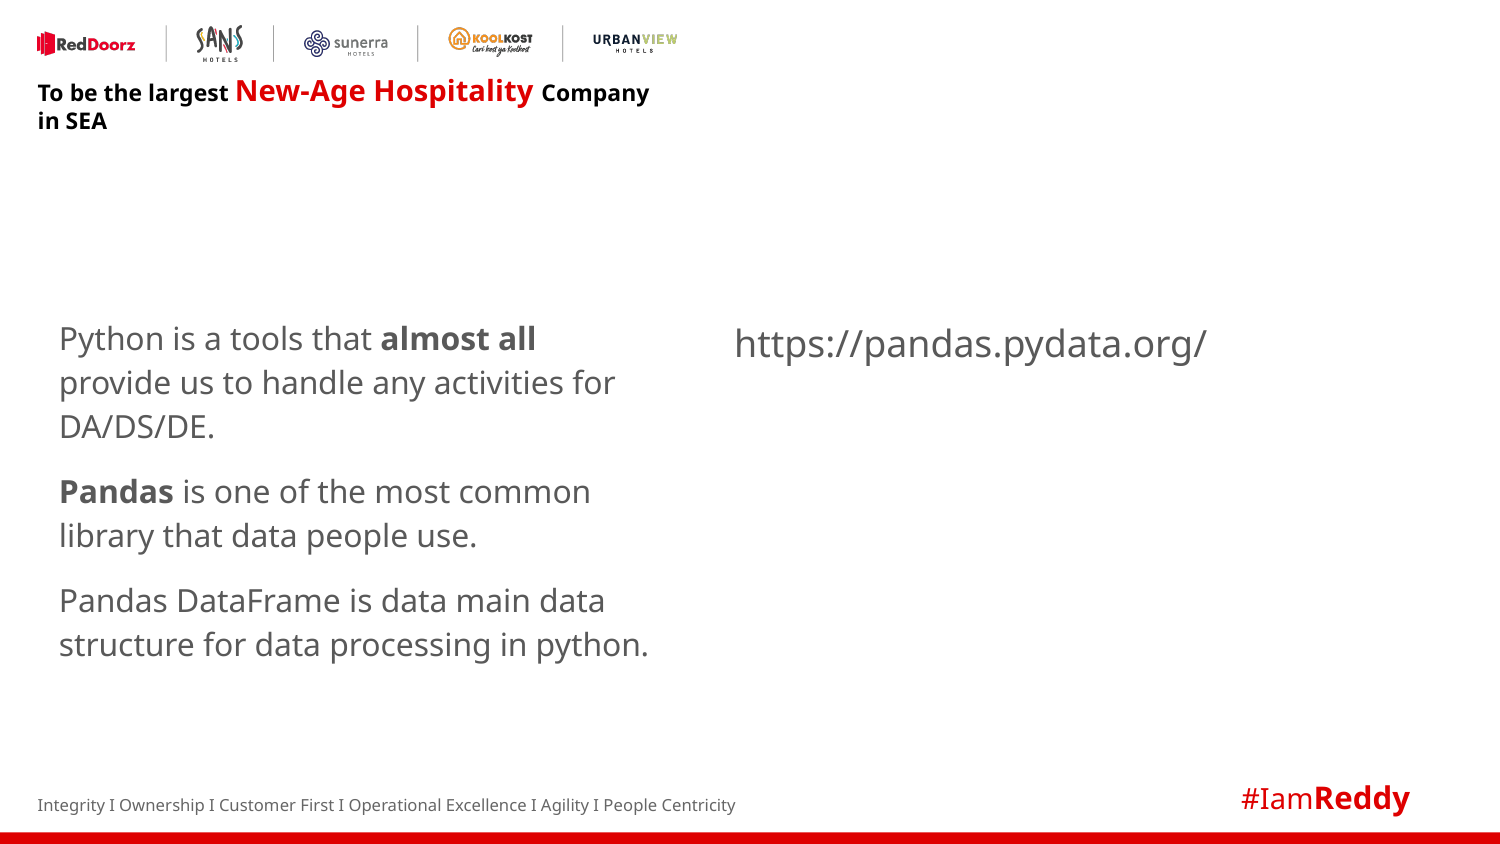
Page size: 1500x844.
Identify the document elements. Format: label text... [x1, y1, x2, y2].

list https://pandas.pydata.org/ [719, 298, 1342, 718]
picture [37, 25, 677, 62]
list Python is a tools that almost all provide us to handle any activities for DA/DS/DE. Pandas is one of the most common library that data people use. Pandas DataFrame is data main data structure for data processing in python. [43, 298, 667, 718]
